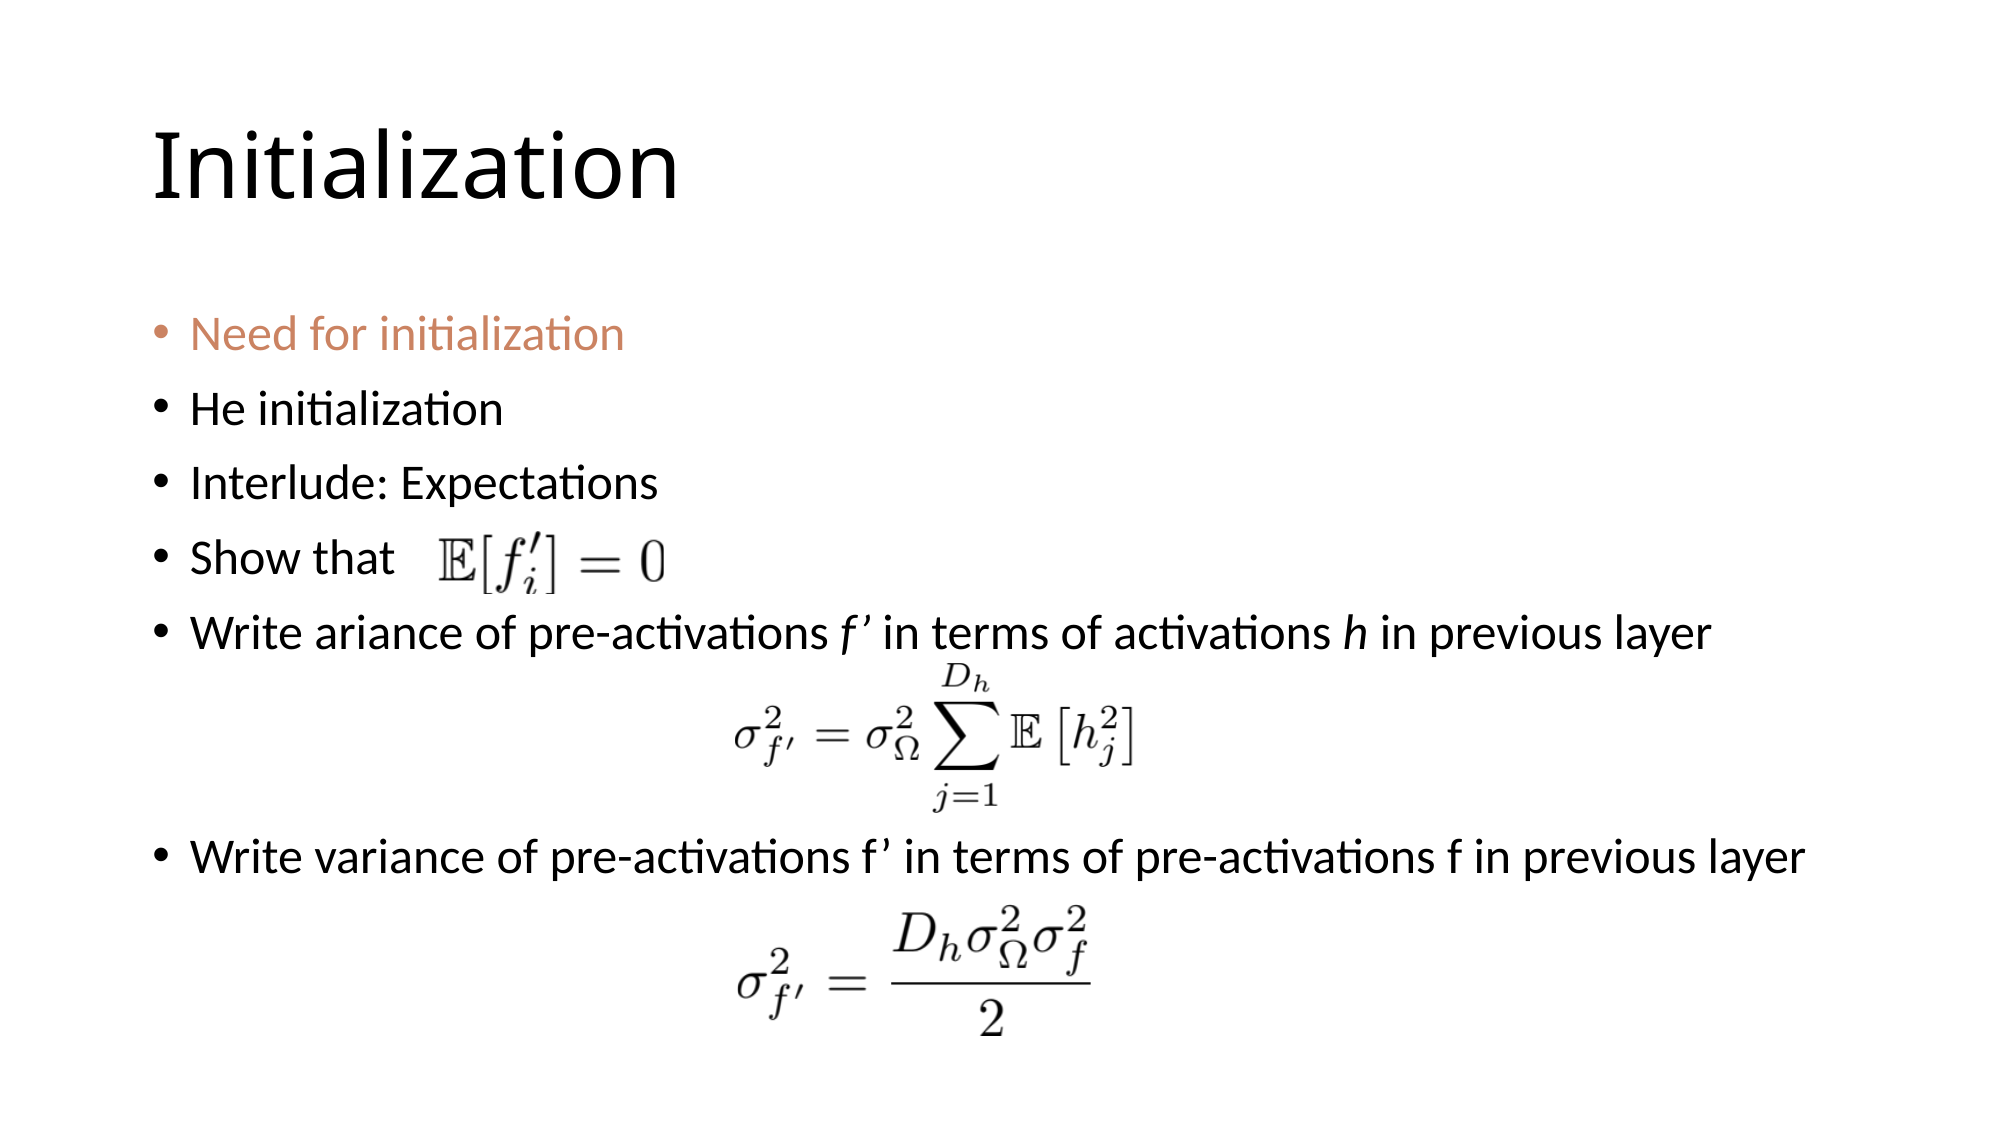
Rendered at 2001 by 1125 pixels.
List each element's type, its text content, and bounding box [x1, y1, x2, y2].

picture [735, 662, 1592, 817]
picture [737, 904, 1091, 1036]
title Initialization [137, 59, 1863, 278]
picture [438, 531, 664, 594]
list Need for initialization He initialization Interlude: Expectations Show that Write ariance of pre-activations f’ in terms of activations h in previous layer Write variance of pre-activations f’ in terms of pre-activations f in previous layer [137, 299, 1863, 1014]
